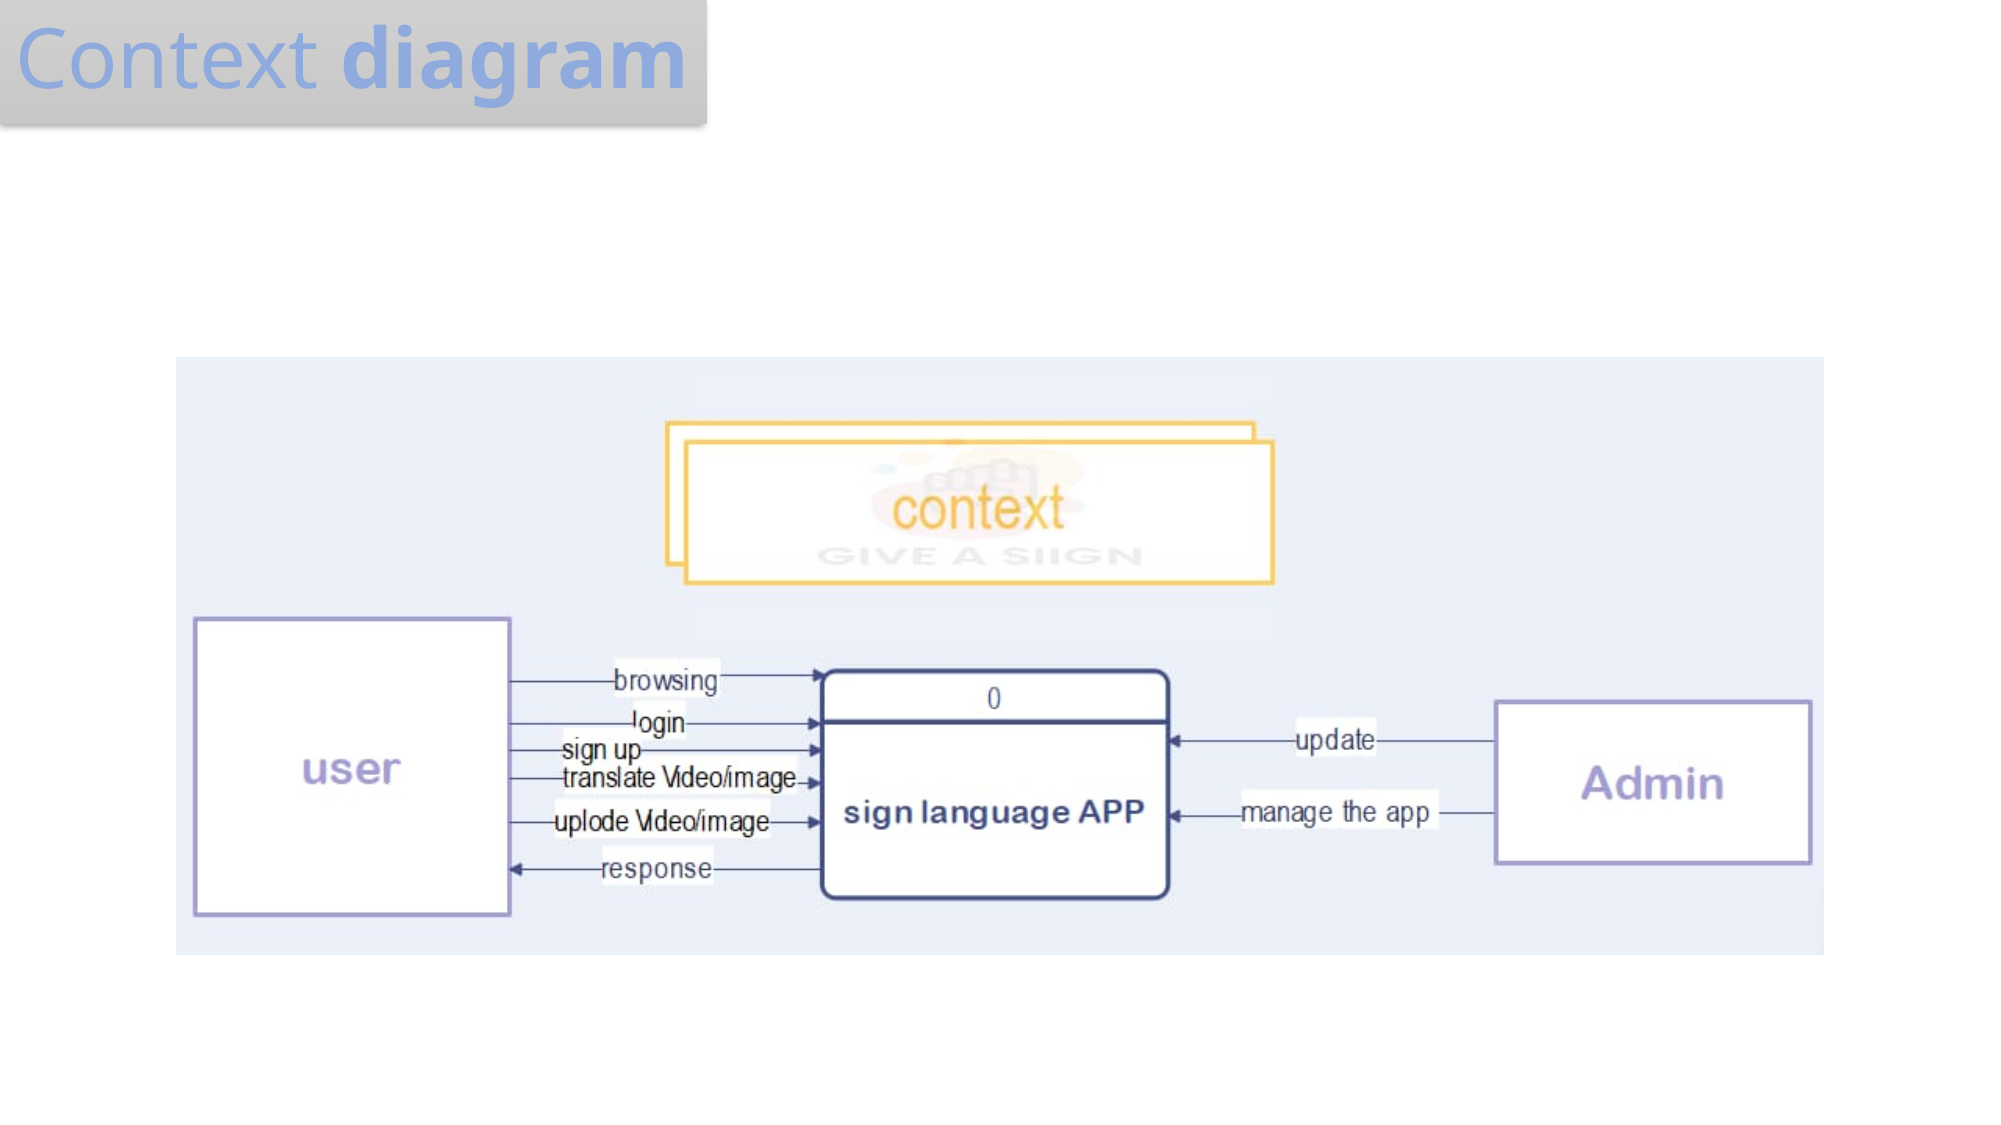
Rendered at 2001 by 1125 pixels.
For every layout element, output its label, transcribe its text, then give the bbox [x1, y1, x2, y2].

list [176, 357, 1824, 955]
title Context diagram [0, 0, 707, 124]
